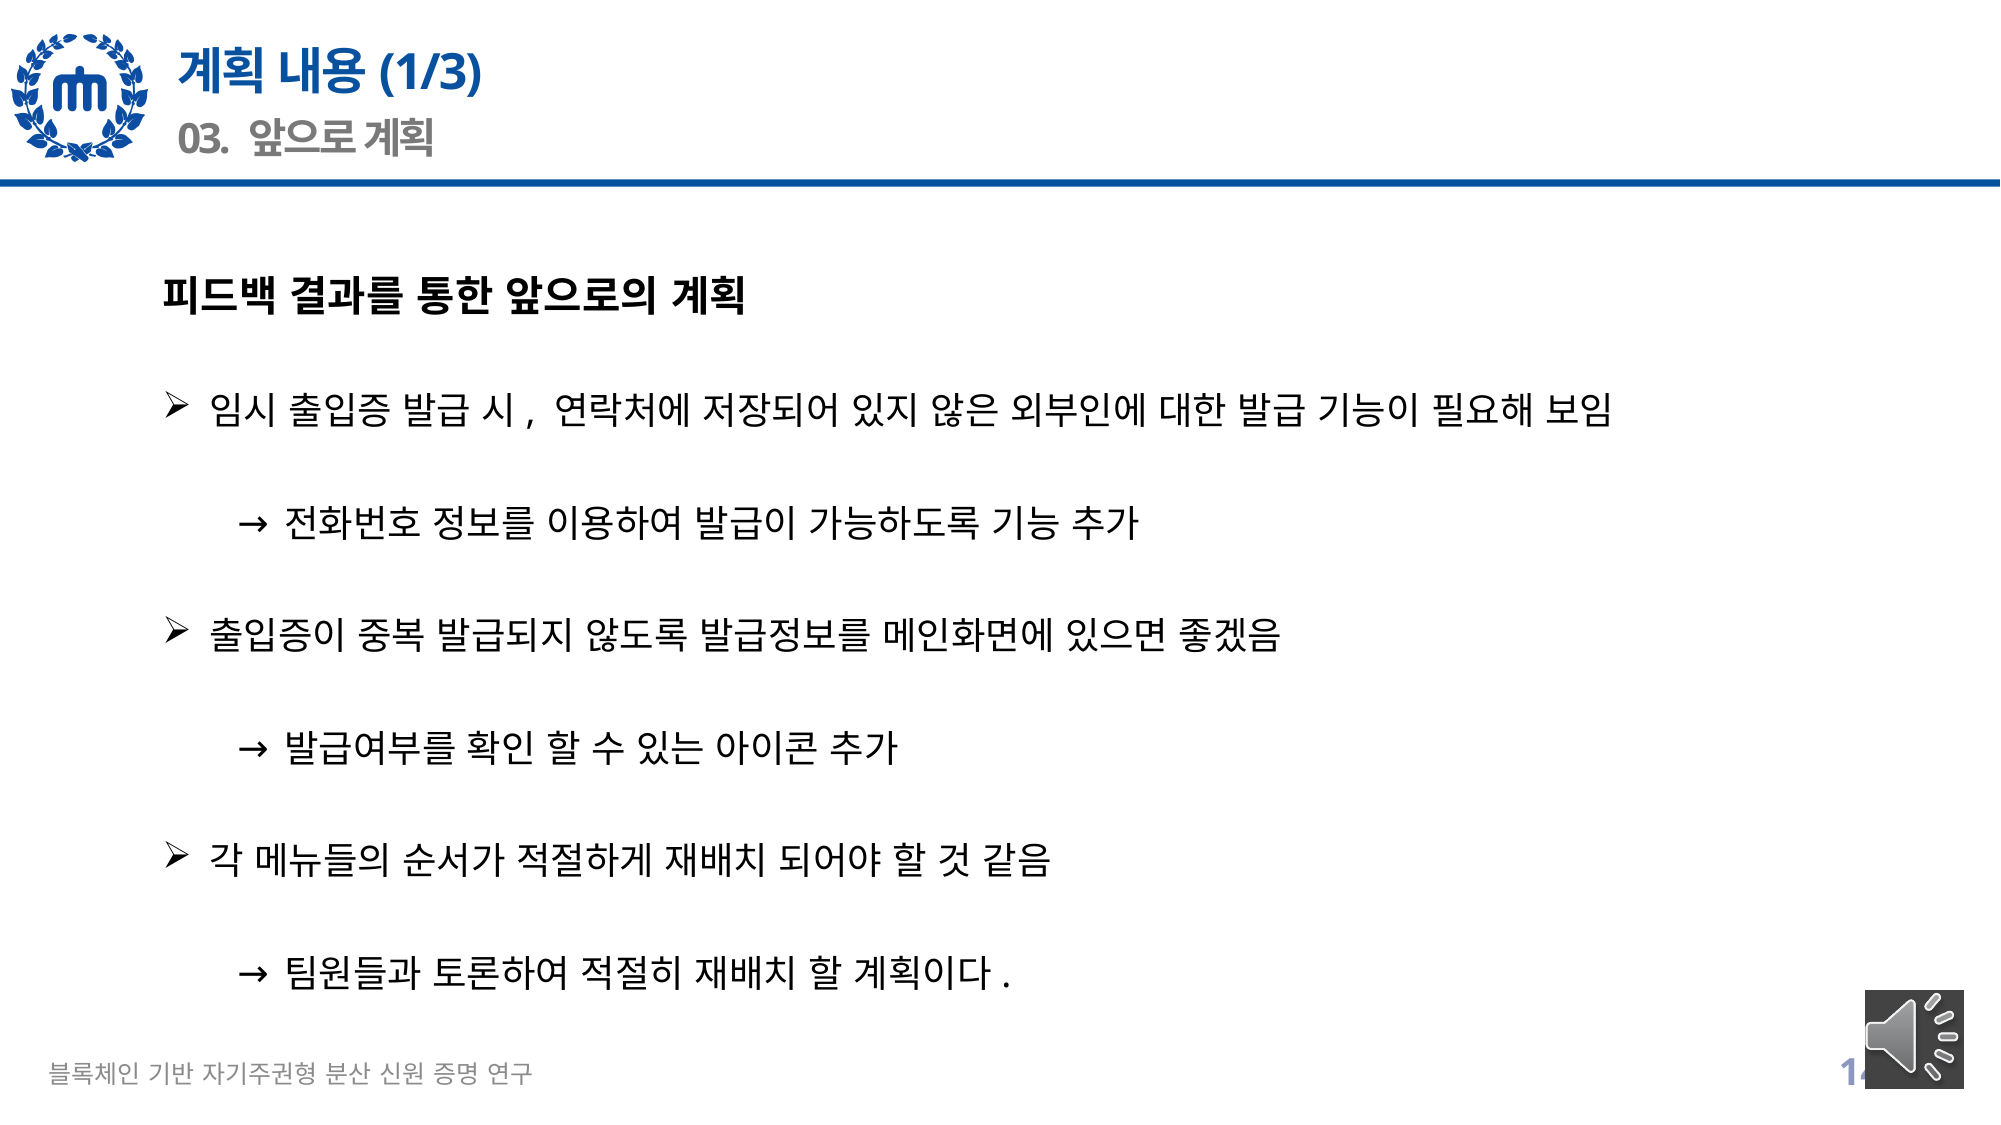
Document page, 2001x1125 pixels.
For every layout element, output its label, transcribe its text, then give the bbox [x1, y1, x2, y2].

text_box [0, 178, 2000, 188]
picture [11, 32, 148, 163]
text_box 03. 앞으로 계획 [162, 103, 1022, 169]
footer 블록체인 기반 자기주권형 분산 신원 증명 연구 [33, 1043, 922, 1103]
text_box 피드백 결과를 통한 앞으로의 계획 임시 출입증 발급 시, 연락처에 저장되어 있지 않은 외부인에 대한 발급 기능이 필요해 보임 전화번호 정보를 이용하여 발급이 가능하도록 기능 추가 출입증이 중복 발급되지 않도록 발급정보를 메인화면에 있으면 좋겠음 발급여부를 확인 할 수 있는 아이콘 추가 각 메뉴들의 순서가 적절하게 재배치 되어야 할 것 같음 팀원들과 토론하여 적절히 재배치 할 계획이다. [147, 187, 1824, 1048]
slide_number 14 / 17 [1516, 1043, 1967, 1103]
text_box 계획 내용(1/3) [162, 32, 1108, 107]
picture [1864, 989, 1965, 1090]
